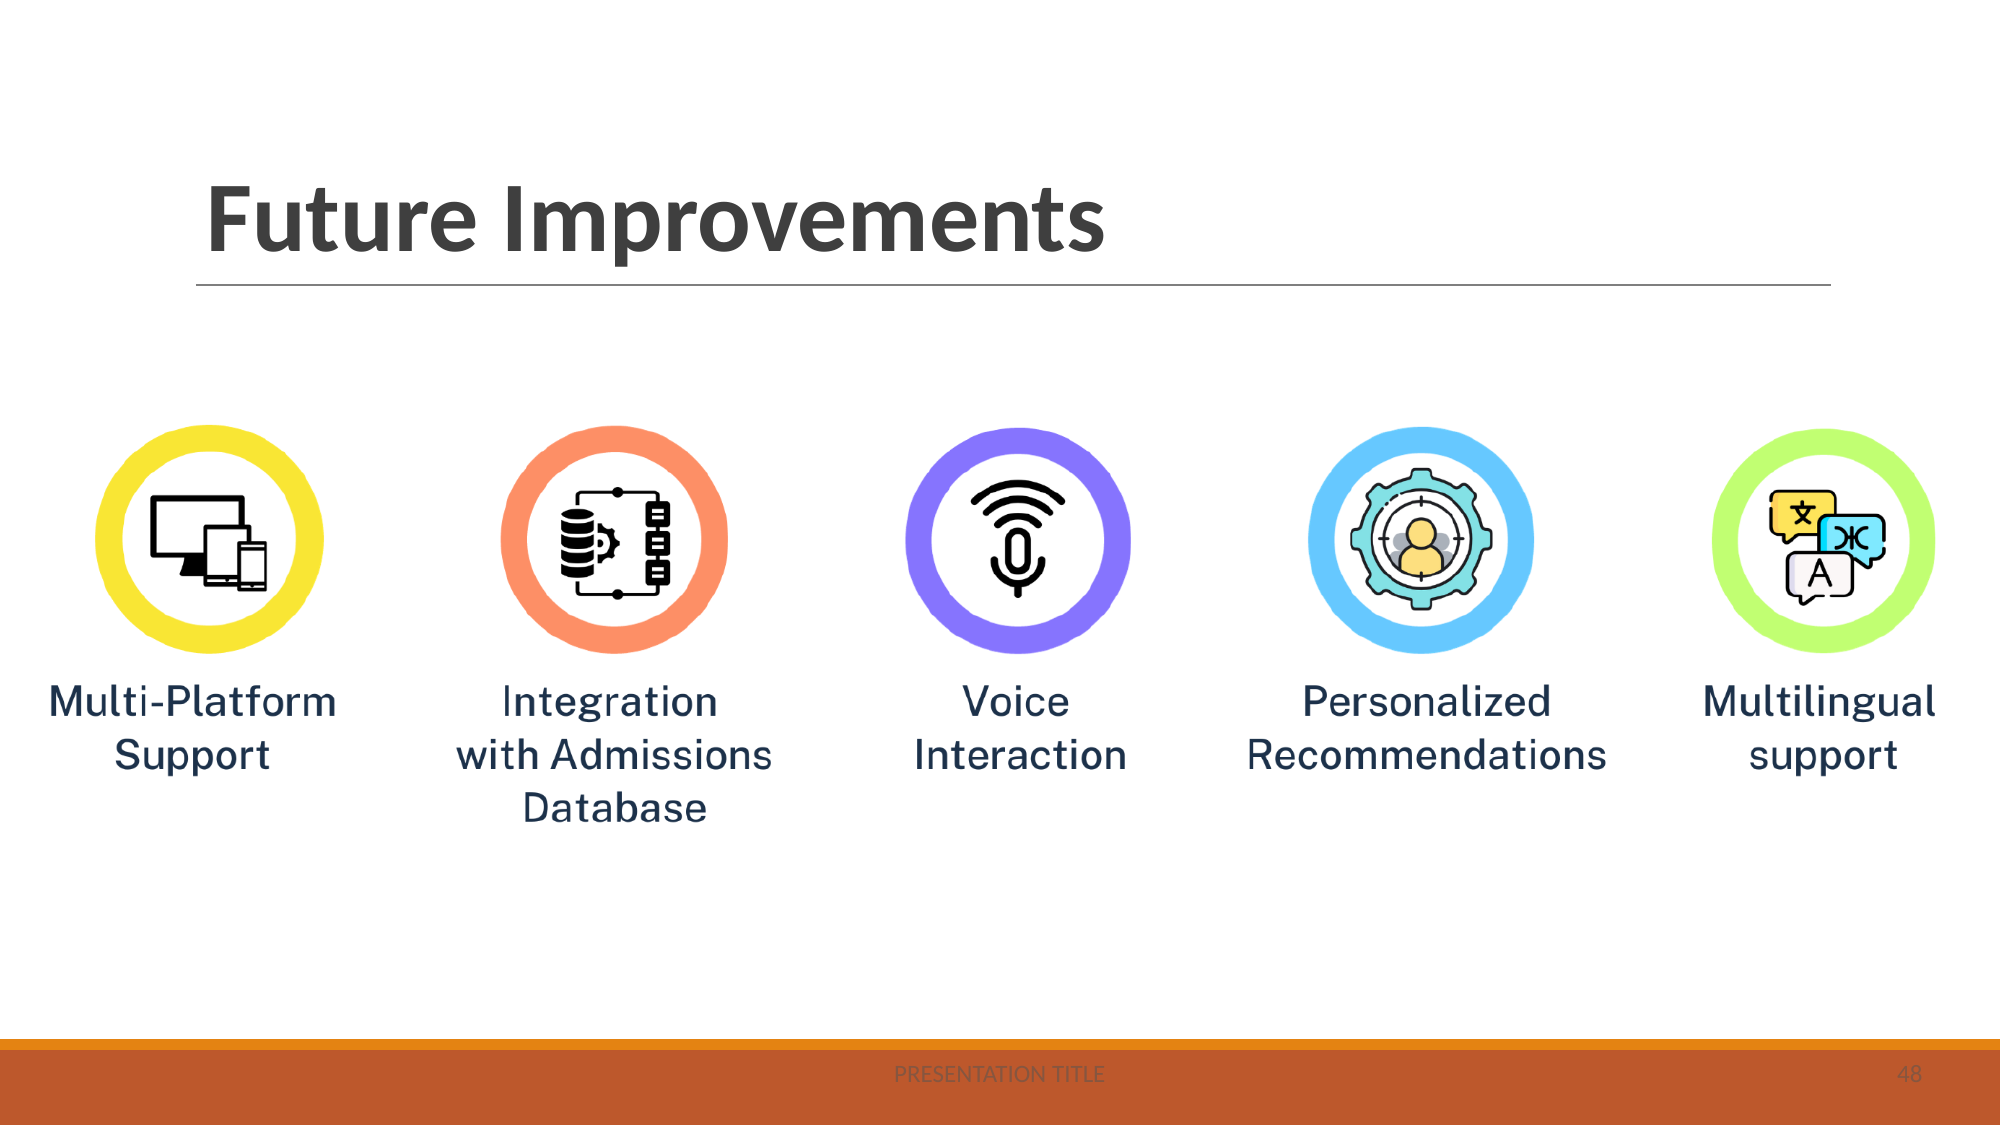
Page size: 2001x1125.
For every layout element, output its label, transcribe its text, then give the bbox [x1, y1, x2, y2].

slide_number 48 [1665, 1042, 1938, 1103]
picture [24, 351, 1976, 840]
title Future Improvements [191, 22, 1796, 280]
footer PRESENTATION TITLE [662, 1042, 1338, 1103]
